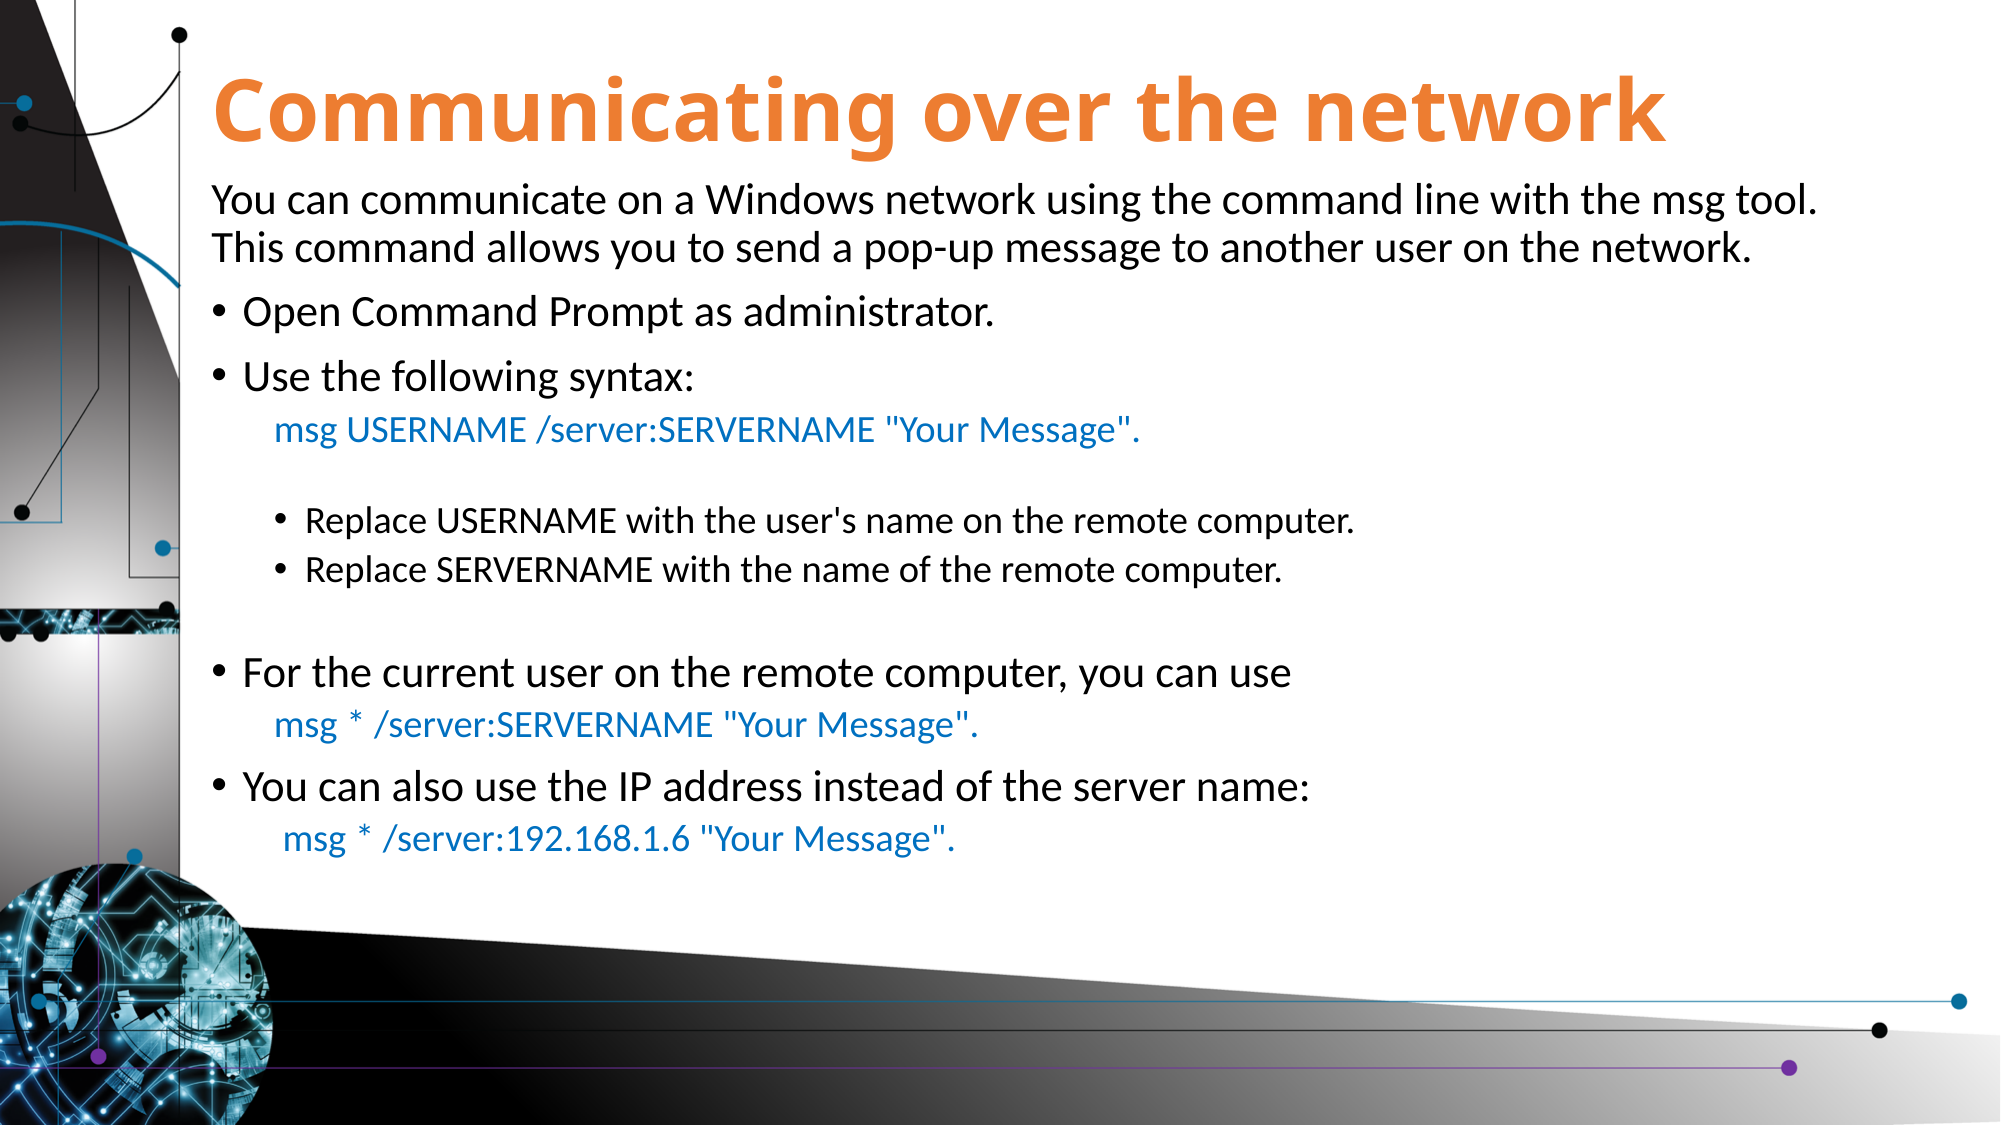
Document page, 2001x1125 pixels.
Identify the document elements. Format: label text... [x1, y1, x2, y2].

title Communicating over the network [196, 59, 1863, 168]
list You can communicate on a Windows network using the command line with the msg tool. This command allows you to send a pop-up message to another user on the network. Open Command Prompt as administrator. Use the following syntax: msg USERNAME /server:SERVERNAME "Your Message". Replace USERNAME with the user's name on the remote computer. Replace SERVERNAME with the name of the remote computer. For the current user on the remote computer, you can use msg * /server:SERVERNAME "Your Message". You can also use the IP address instead of the server name: msg * /server:192.168.1.6 "Your Message". [196, 168, 1863, 917]
picture [0, 0, 2001, 1125]
